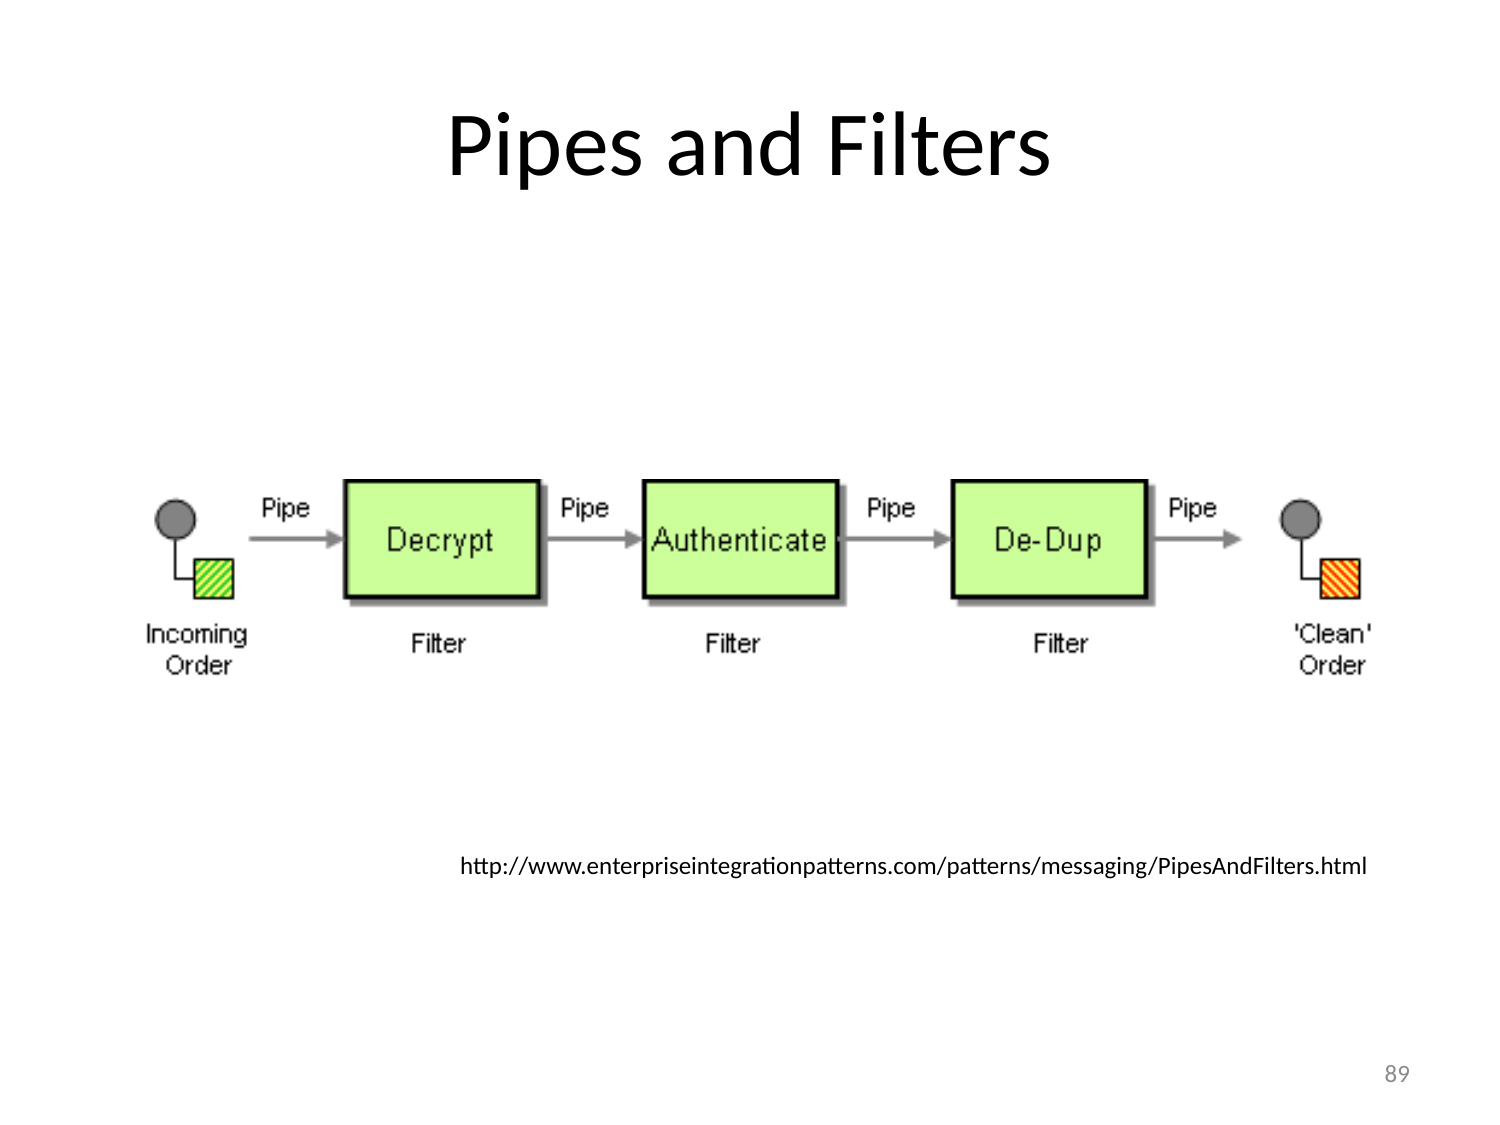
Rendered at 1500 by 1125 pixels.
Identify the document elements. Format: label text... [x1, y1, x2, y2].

picture [123, 479, 1400, 697]
title Pipes and Filters [75, 45, 1425, 233]
text_box http://www.enterpriseintegrationpatterns.com/patterns/messaging/PipesAndFilters.html [437, 842, 1384, 888]
slide_number 89 [1074, 1042, 1425, 1103]
